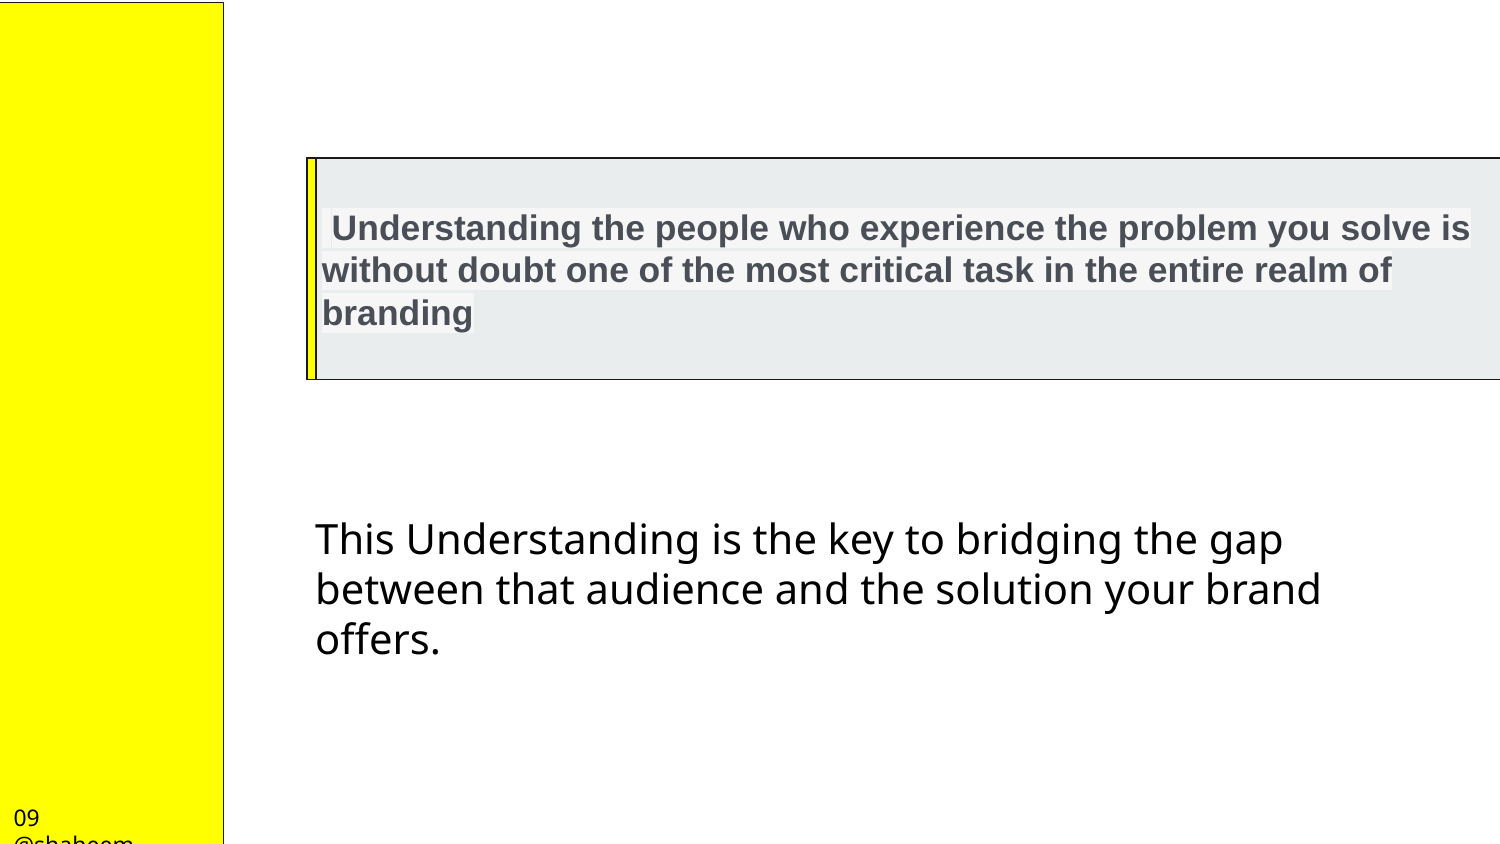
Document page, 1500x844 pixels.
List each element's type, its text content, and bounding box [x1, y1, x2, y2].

text_box 09 @shaheem [0, 788, 224, 844]
text_box [0, 2, 224, 788]
text_box Understanding the people who experience the problem you solve is without doubt one of the most critical task in the entire realm of branding [317, 158, 1500, 380]
text_box This Understanding is the key to bridging the gap between that audience and the solution your brand offers. [300, 497, 1455, 678]
text_box [306, 158, 317, 380]
